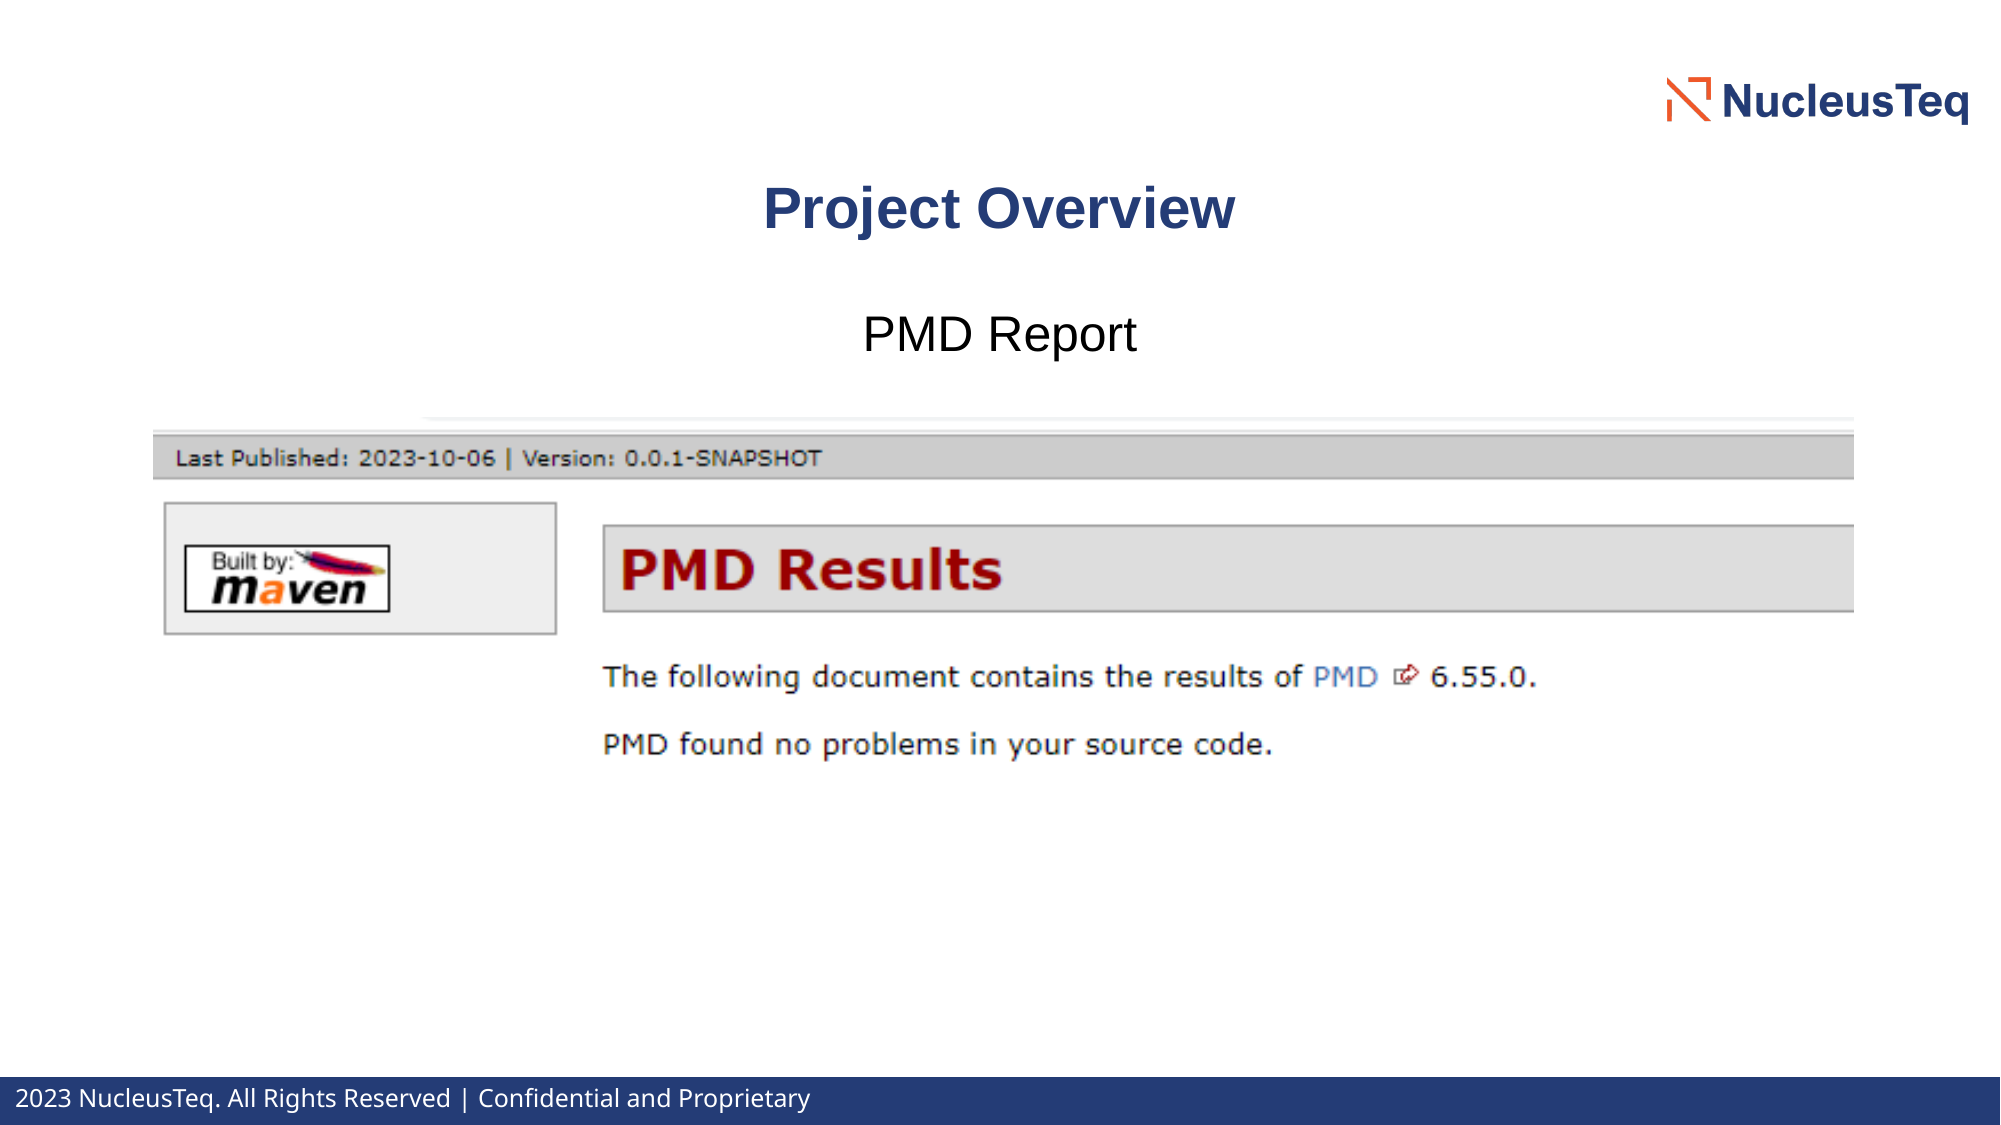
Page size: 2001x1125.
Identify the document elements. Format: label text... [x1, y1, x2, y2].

list Project Overview [56, 170, 1944, 295]
text_box 2023 NucleusTeq. All Rights Reserved | Confidential and Proprietary [0, 1072, 970, 1125]
picture [1667, 77, 1968, 125]
text_box PMD Report [149, 294, 1851, 424]
picture [153, 417, 1855, 834]
text_box [970, 1077, 2000, 1125]
